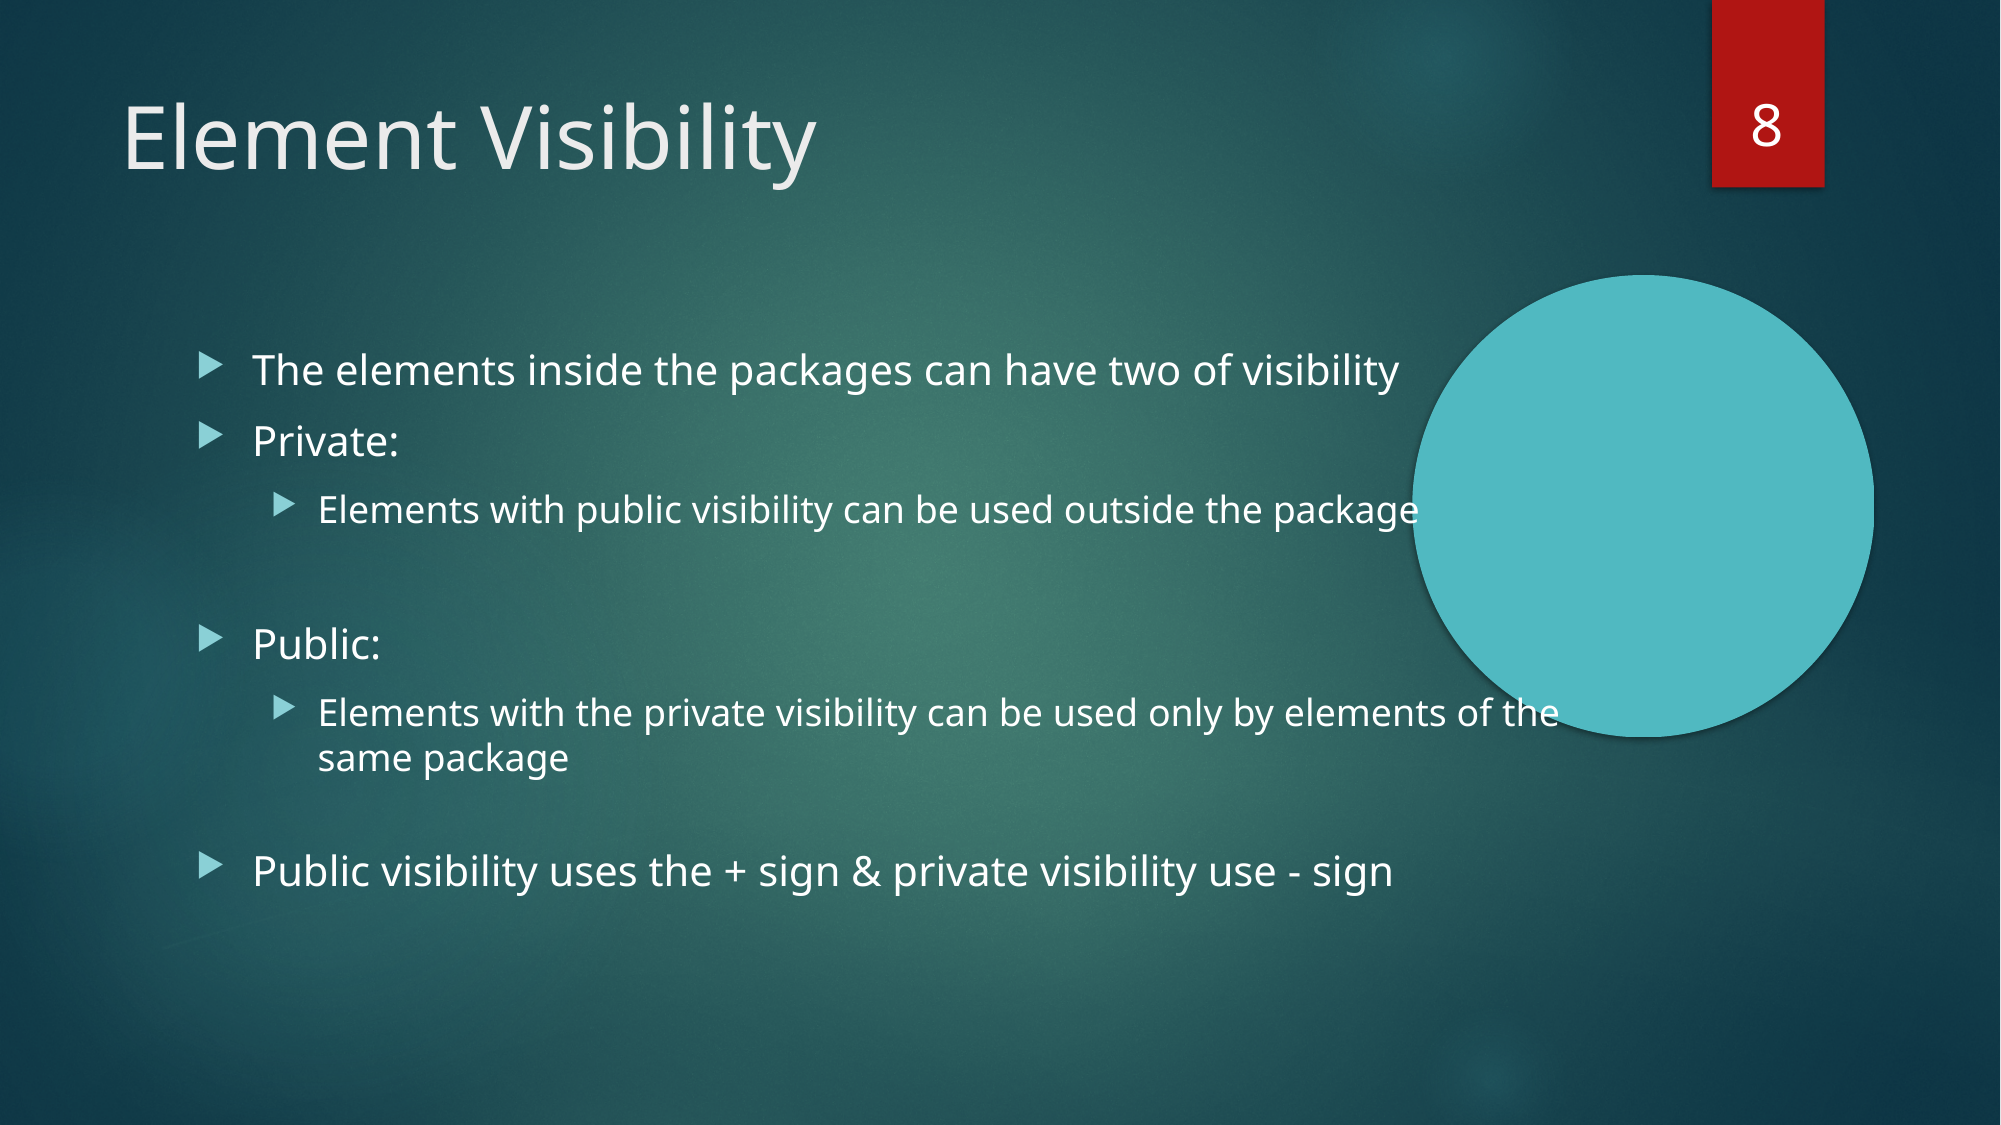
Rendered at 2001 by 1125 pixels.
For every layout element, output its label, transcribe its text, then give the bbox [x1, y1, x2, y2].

picture [0, 0, 2001, 1125]
text_box The elements inside the packages can have two of visibility Private: Elements with public visibility can be used outside the package Public: Elements with the private visibility can be used only by elements of the same package Public visibility uses the + sign & private visibility use - sign [181, 336, 1649, 1025]
text_box <number> [1698, 48, 1836, 175]
text_box Element Visibility [106, 74, 1649, 304]
